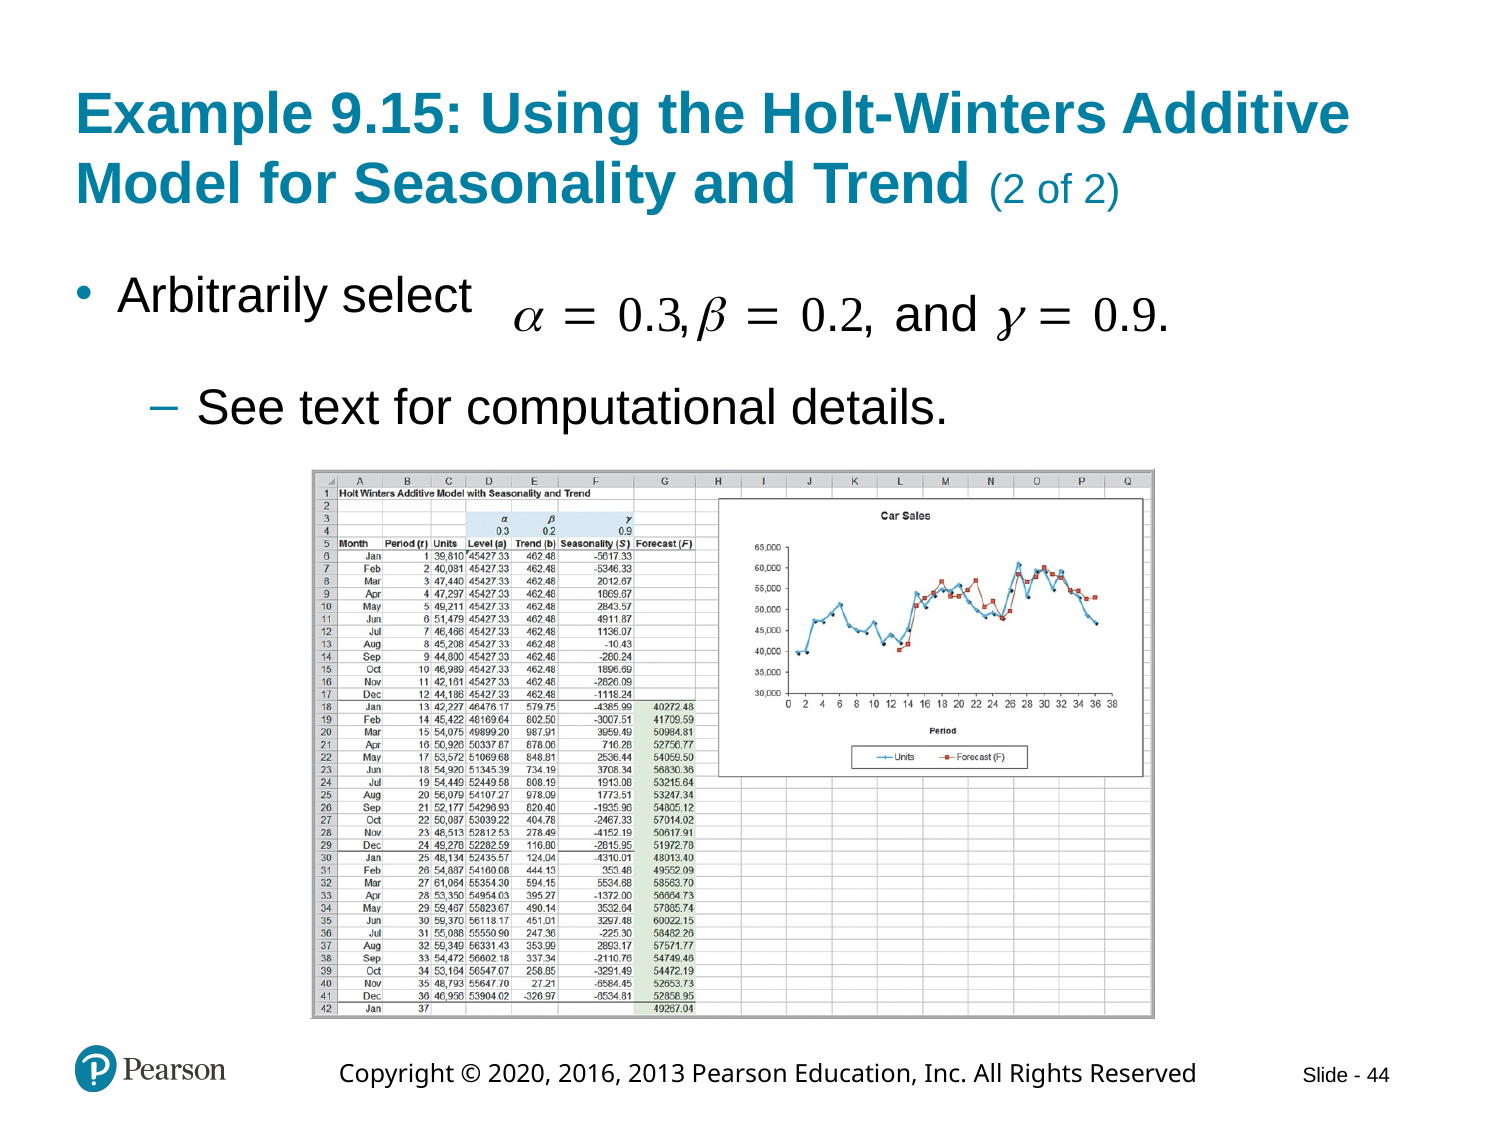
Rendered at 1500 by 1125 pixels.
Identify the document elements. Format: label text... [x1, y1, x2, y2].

picture [101, 1045, 226, 1092]
list See text for computational details. [75, 374, 991, 454]
picture [75, 1045, 90, 1061]
title Example 9.15: Using the Holt-Winters Additive Model for Seasonality and Trend (2 of 2) [75, 35, 1425, 216]
list Arbitrarily select [75, 262, 500, 362]
picture [75, 1078, 86, 1092]
picture [83, 1054, 109, 1079]
picture [310, 468, 1155, 1019]
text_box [510, 289, 1172, 347]
